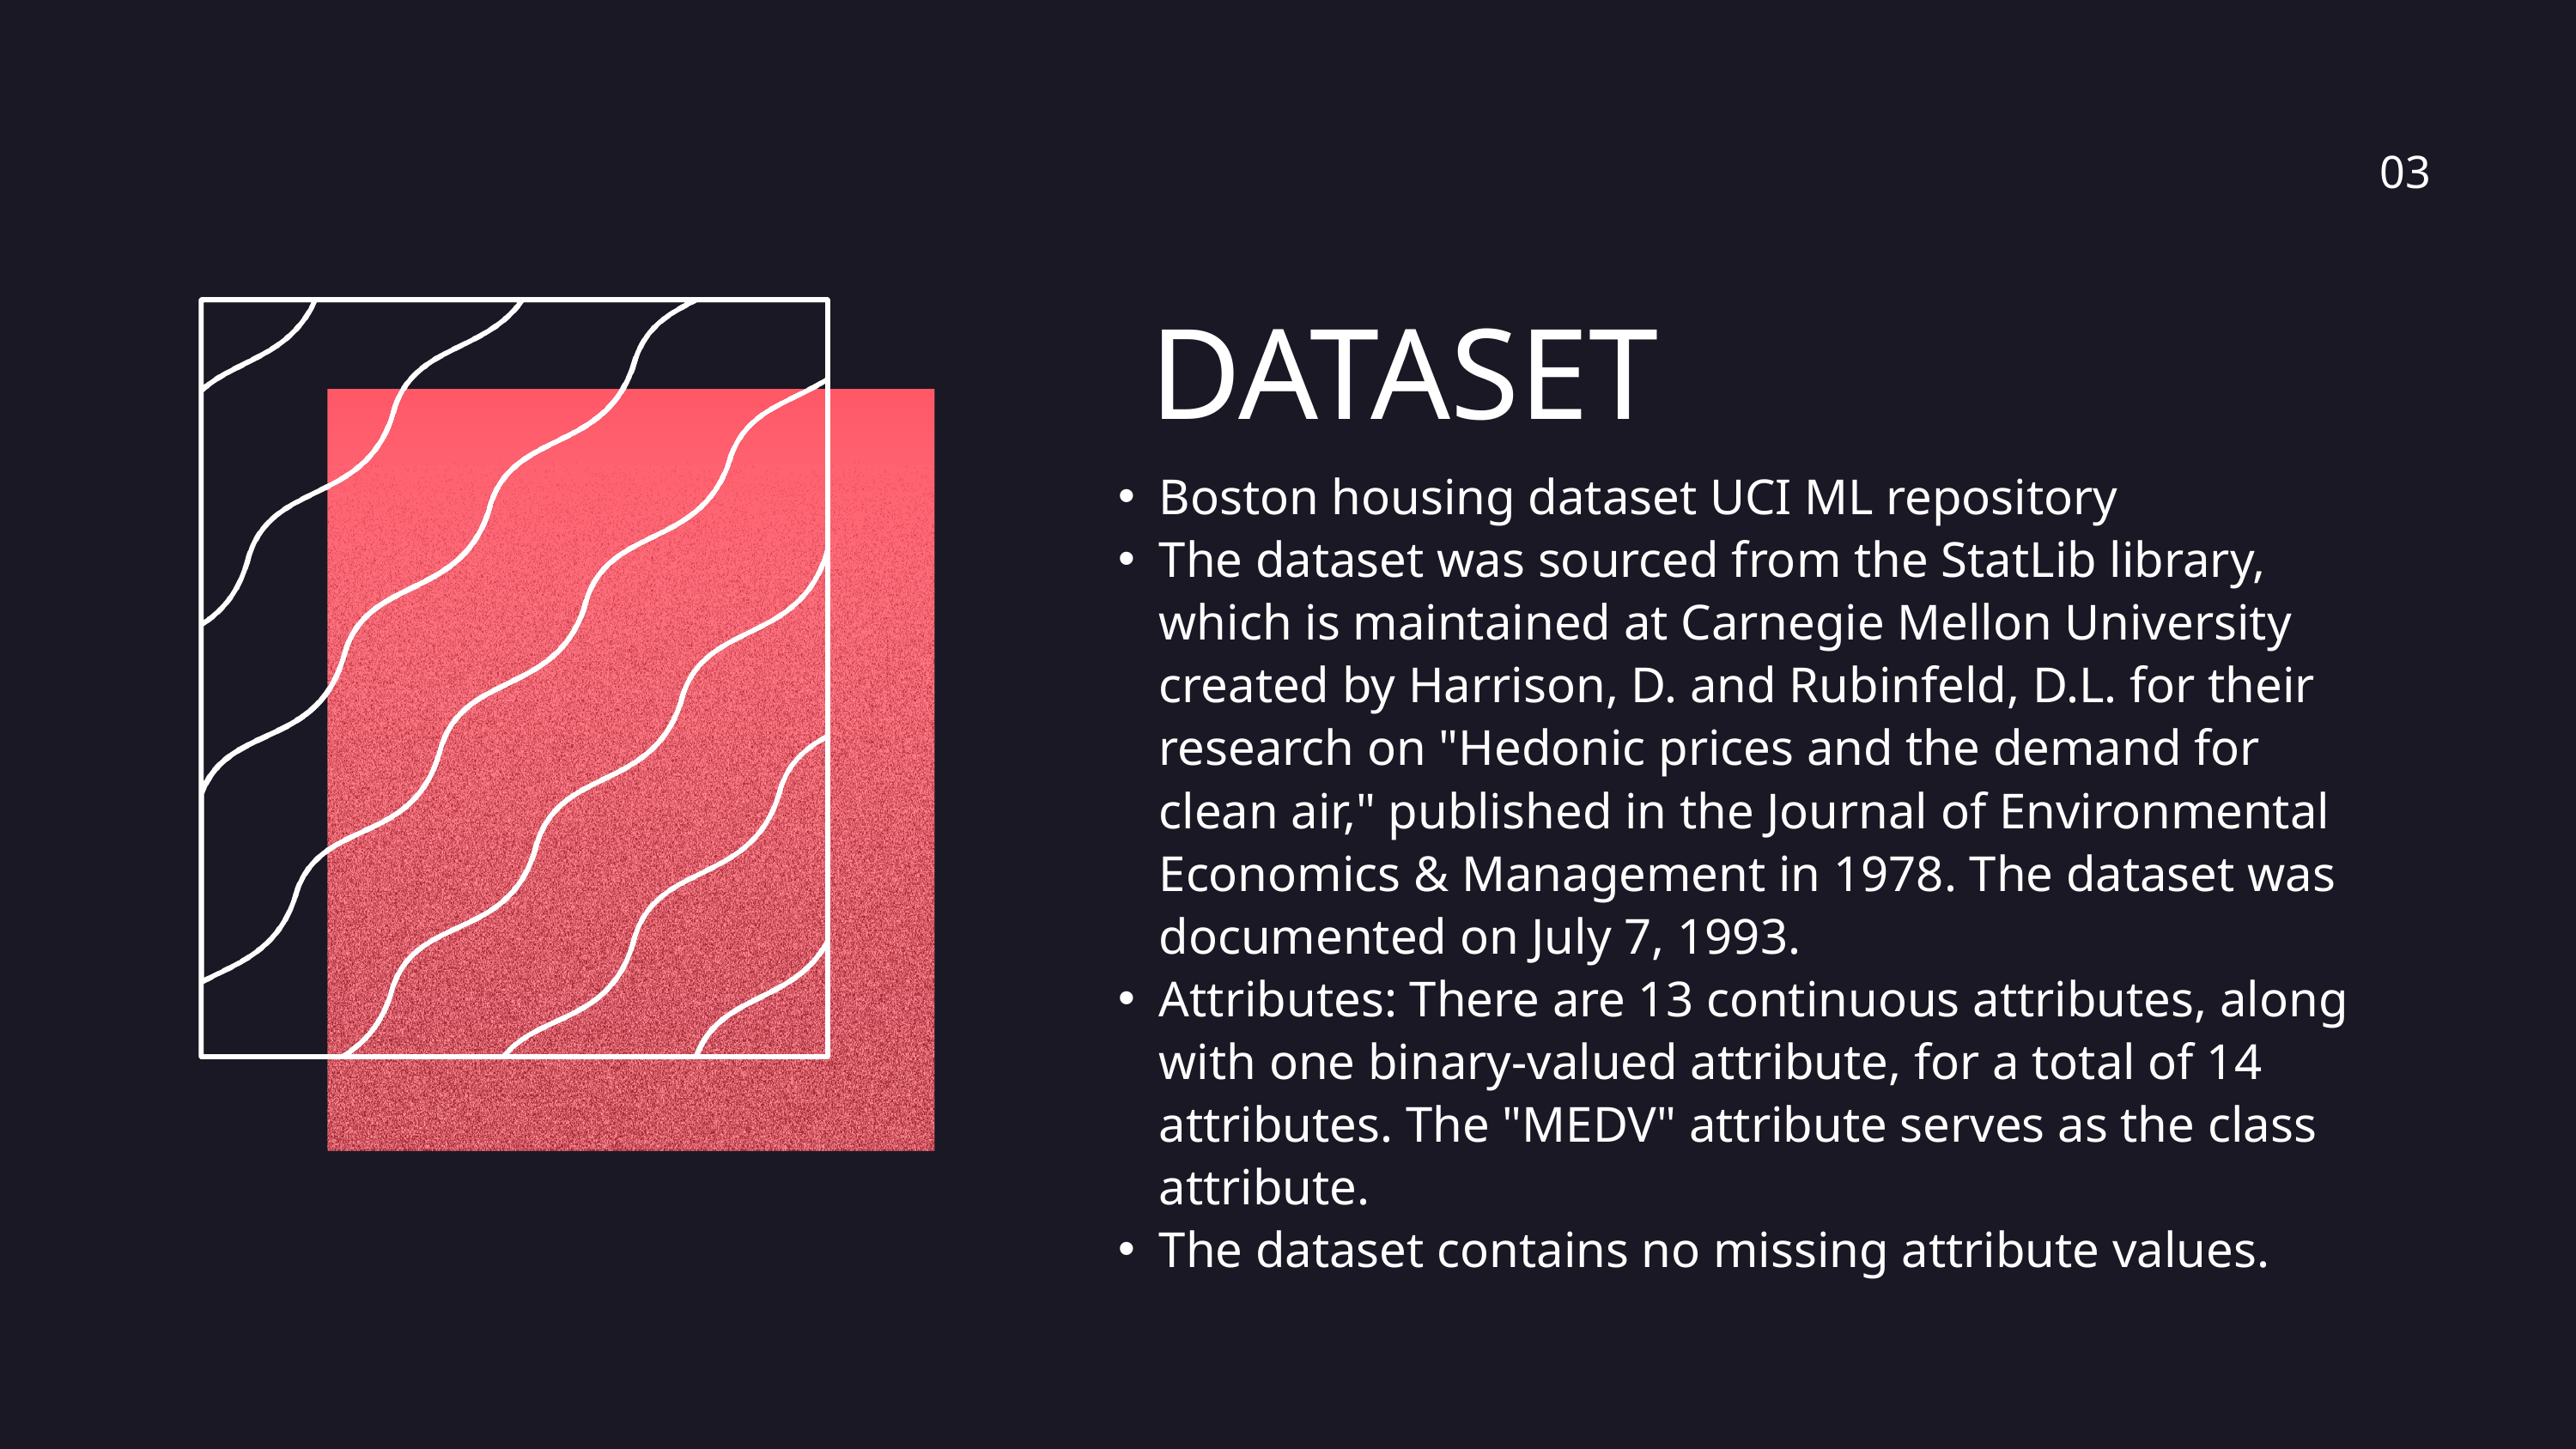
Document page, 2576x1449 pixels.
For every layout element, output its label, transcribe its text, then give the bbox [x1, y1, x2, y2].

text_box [198, 297, 935, 1152]
text_box 03 [2251, 143, 2432, 197]
text_box Boston housing dataset UCI ML repository The dataset was sourced from the StatLib library, which is maintained at Carnegie Mellon University created by Harrison, D. and Rubinfeld, D.L. for their research on "Hedonic prices and the demand for clean air," published in the Journal of Environmental Economics & Management in 1978. The dataset was documented on July 7, 1993. Attributes: There are 13 continuous attributes, along with one binary-valued attribute, for a total of 14 attributes. The "MEDV" attribute serves as the class attribute. The dataset contains no missing attribute values. [1077, 461, 2359, 1277]
text_box DATASET [1150, 306, 2432, 445]
